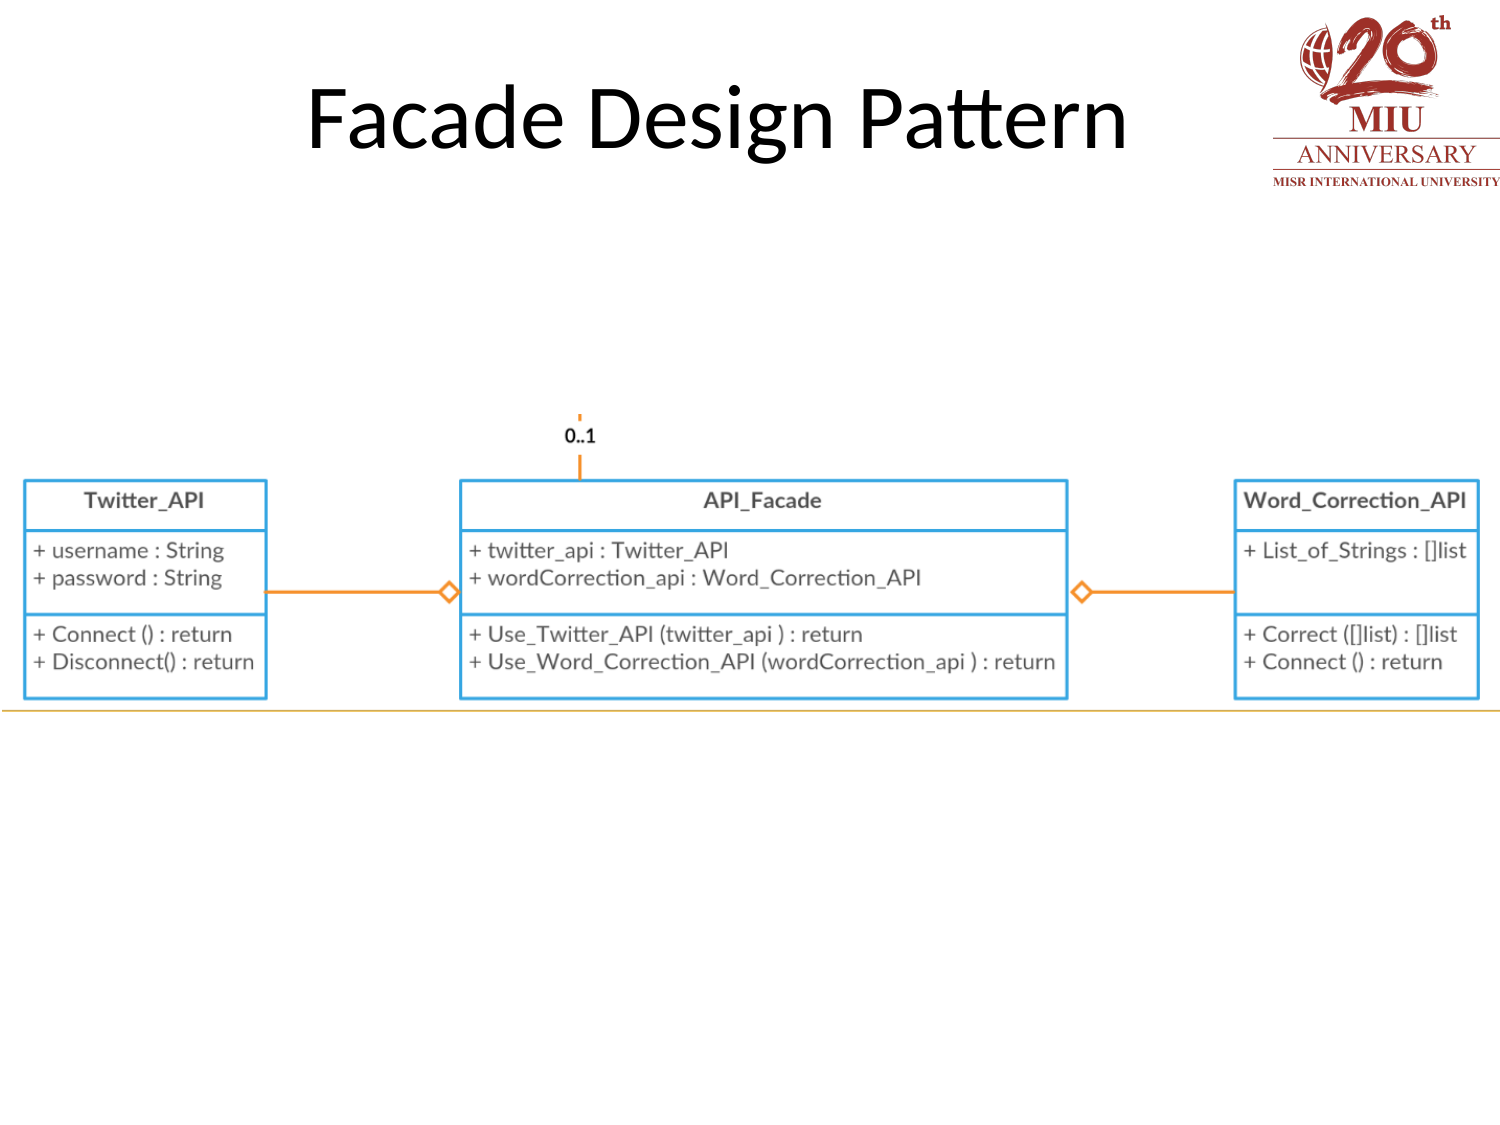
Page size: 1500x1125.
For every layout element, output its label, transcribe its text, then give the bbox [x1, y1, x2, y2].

picture [2, 413, 1500, 712]
text_box Facade Design Pattern [239, 50, 1198, 175]
picture [1272, 14, 1500, 195]
